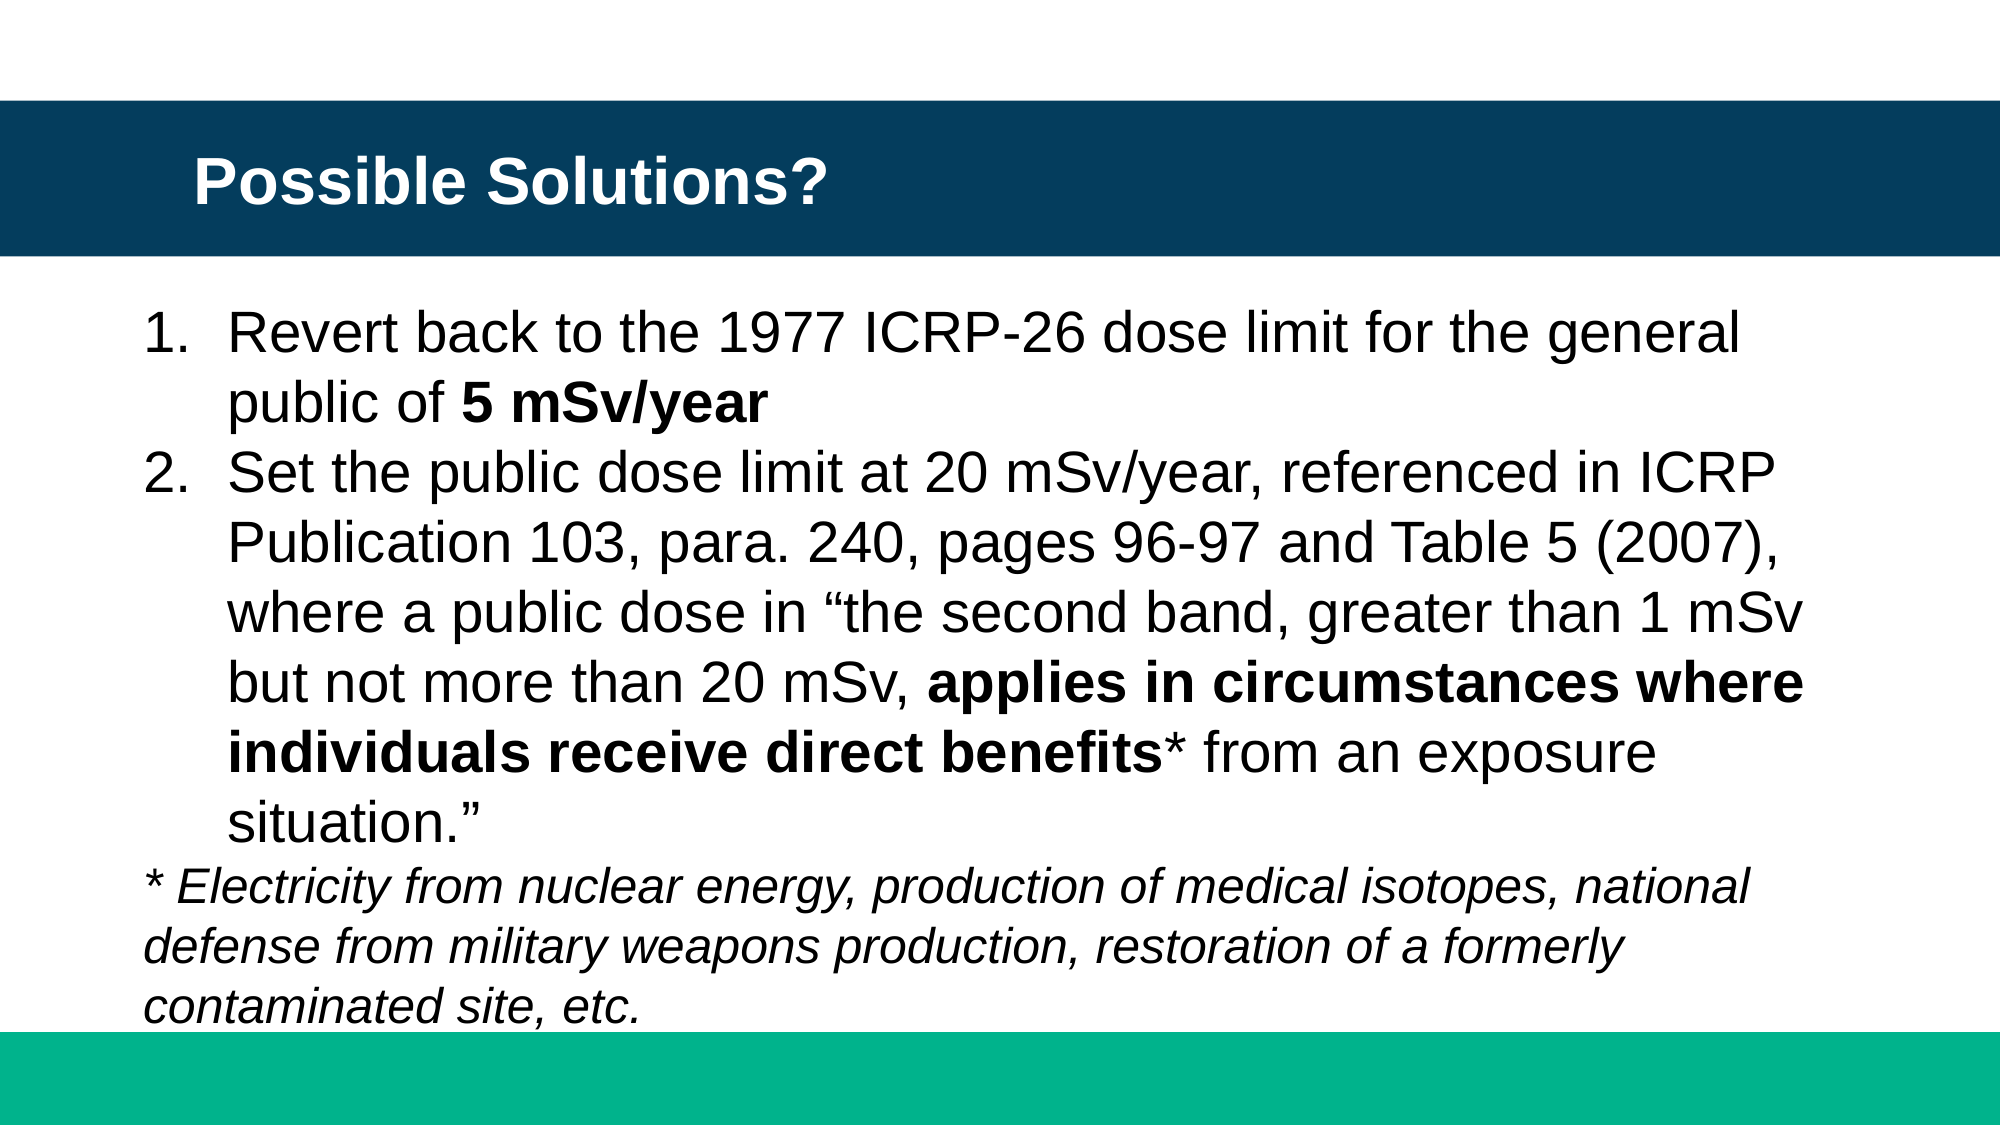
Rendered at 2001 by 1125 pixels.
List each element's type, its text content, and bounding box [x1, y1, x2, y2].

text_box [0, 1032, 2000, 1125]
text_box [0, 99, 2000, 258]
text_box Possible Solutions? [179, 130, 1966, 226]
text_box Revert back to the 1977 ICRP-26 dose limit for the general public of 5 mSv/year Set the public dose limit at 20 mSv/year, referenced in ICRP Publication 103, para. 240, pages 96-97 and Table 5 (2007), where a public dose in “the second band, greater than 1 mSv but not more than 20 mSv, applies in circumstances where individuals receive direct benefits* from an exposure situation.” * Electricity from nuclear energy, production of medical isotopes, national defense from military weapons production, restoration of a formerly contaminated site, etc. [128, 286, 1916, 1042]
